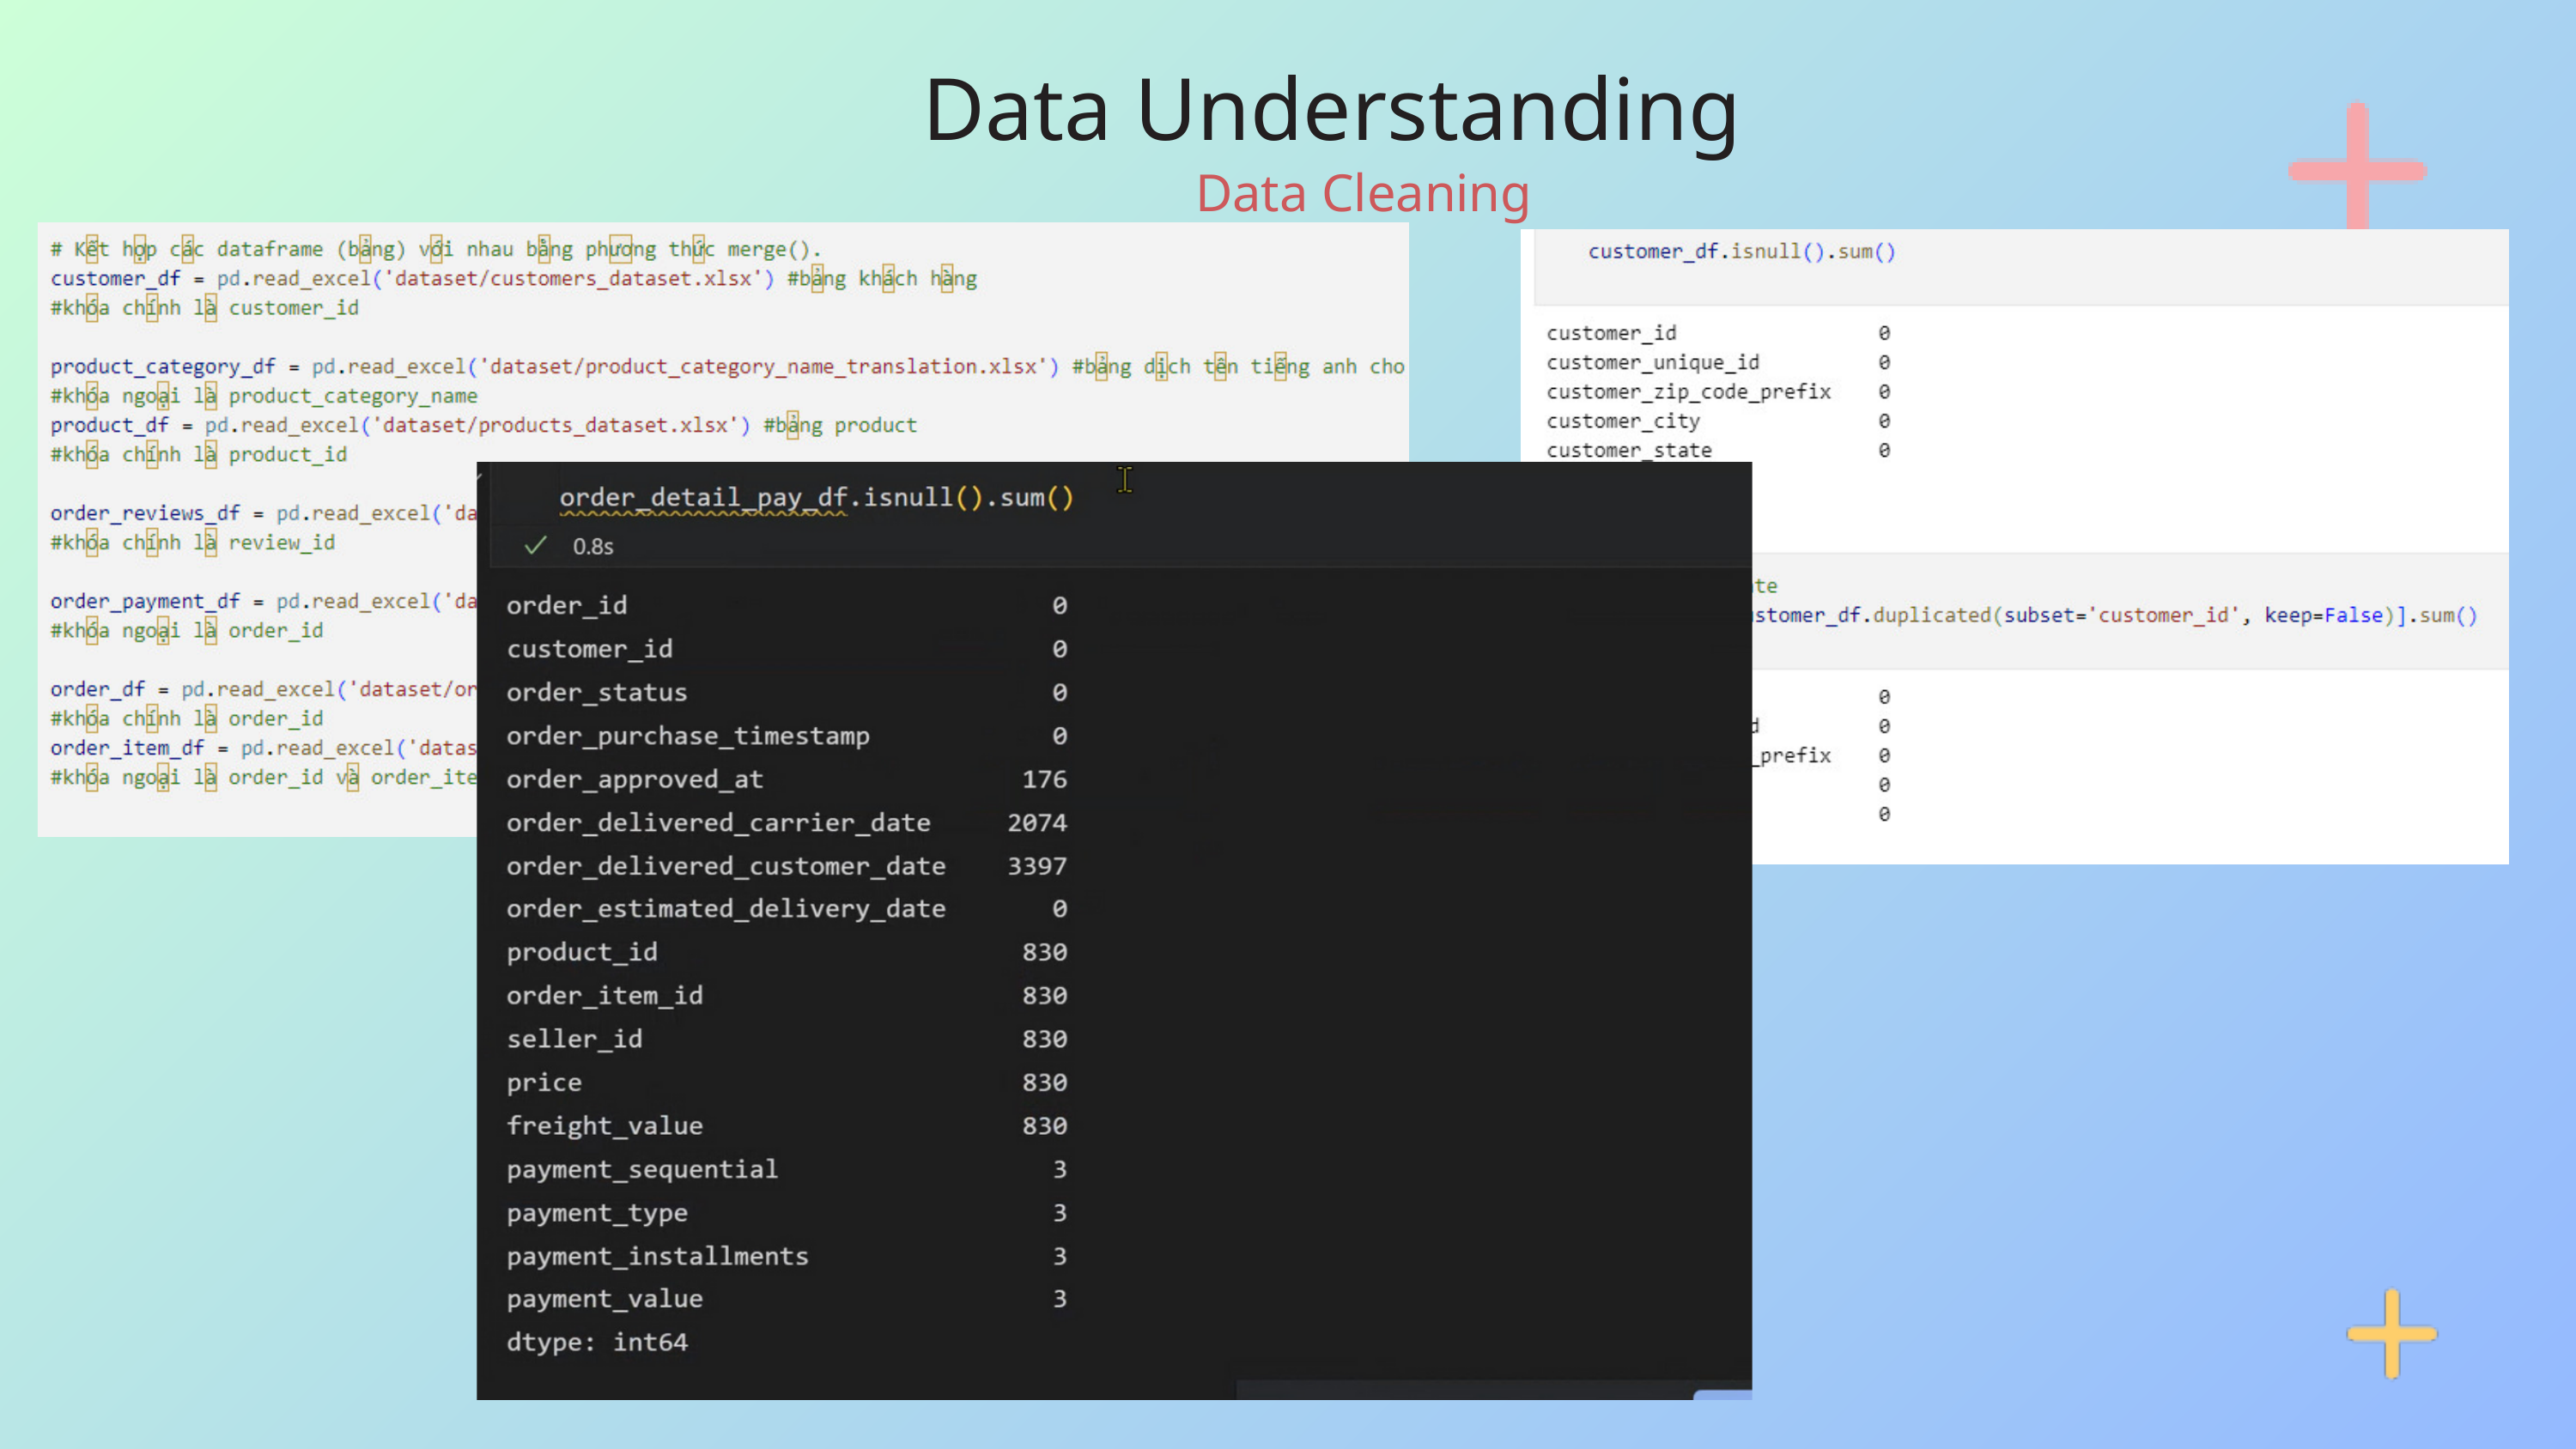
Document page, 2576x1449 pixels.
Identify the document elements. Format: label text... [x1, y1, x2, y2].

text_box [37, 222, 1409, 837]
text_box [2248, 54, 2459, 229]
text_box [1521, 229, 2509, 864]
text_box Data Understanding [766, 61, 1899, 158]
text_box Data Cleaning [876, 173, 1851, 221]
text_box [477, 462, 1753, 1400]
text_box [2322, 1258, 2459, 1400]
